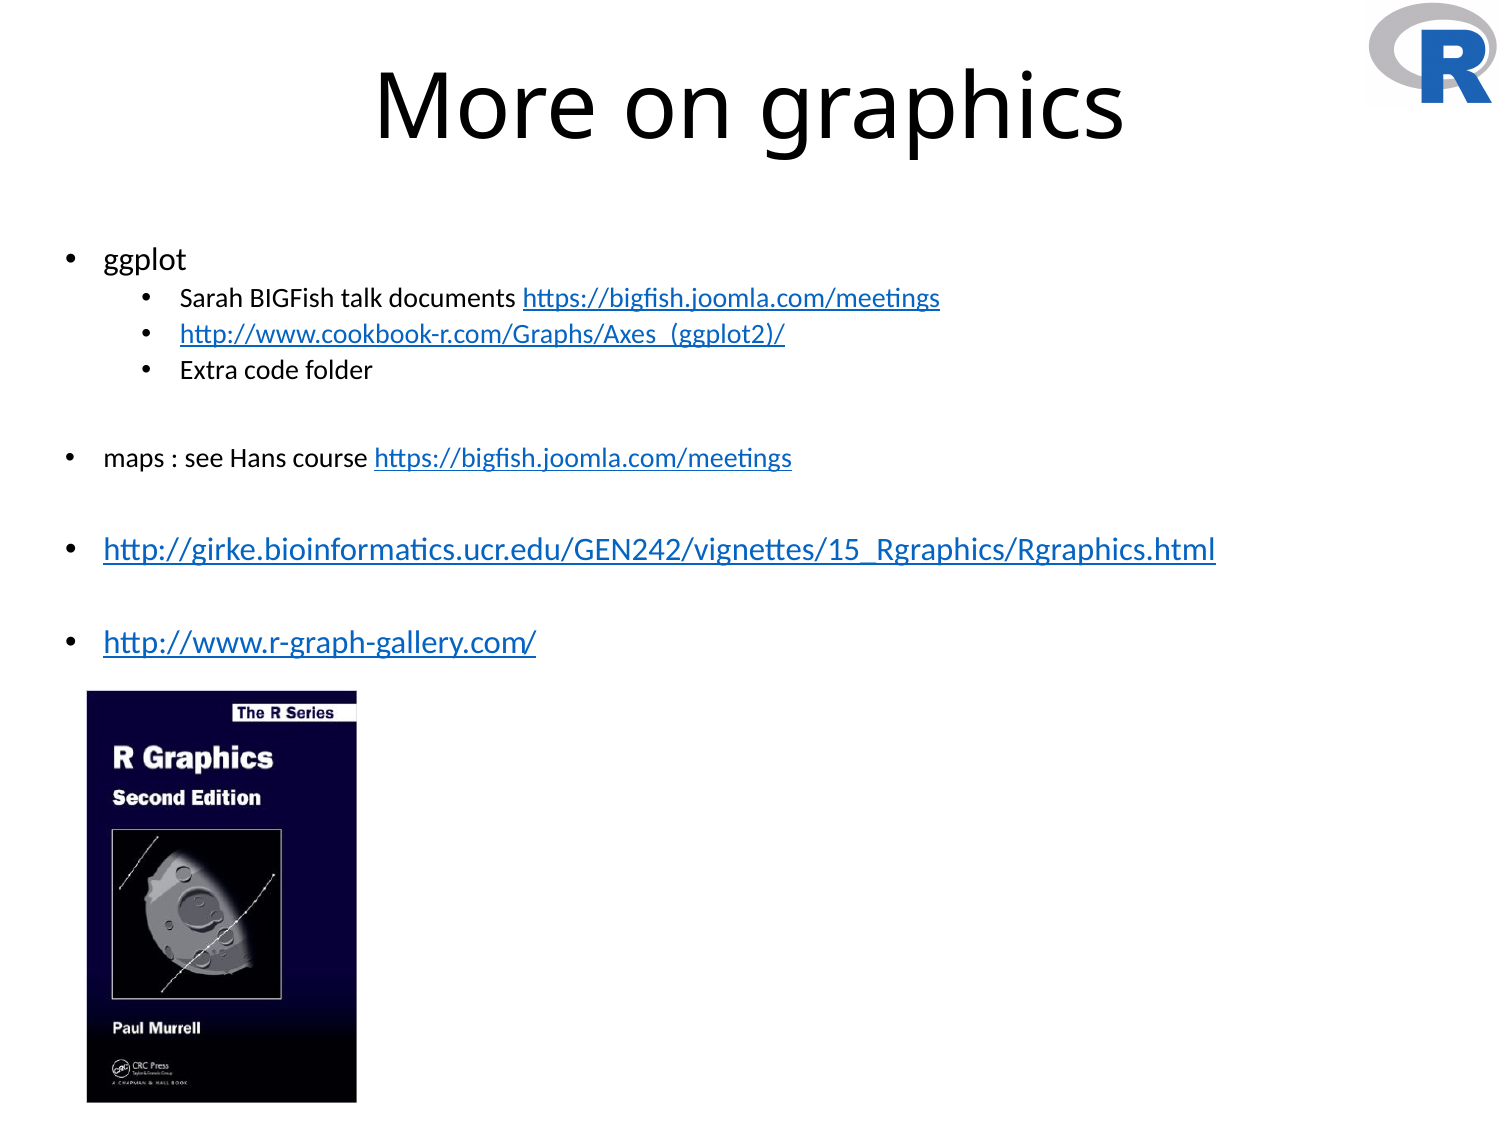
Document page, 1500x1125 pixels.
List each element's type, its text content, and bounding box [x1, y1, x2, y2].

title More on graphics [103, 0, 1397, 218]
picture [86, 690, 357, 1103]
picture [1365, 0, 1500, 107]
list ggplot Sarah BIGFish talk documents https://bigfish.joomla.com/meetings http://www.cookbook-r.com/Graphs/Axes_(ggplot2)/ Extra code folder maps : see Hans course https://bigfish.joomla.com/meetings http://girke.bioinformatics.ucr.edu/GEN242/vignettes/15_Rgraphics/Rgraphics.html http://www.r-graph-gallery.com/ [50, 234, 1433, 674]
